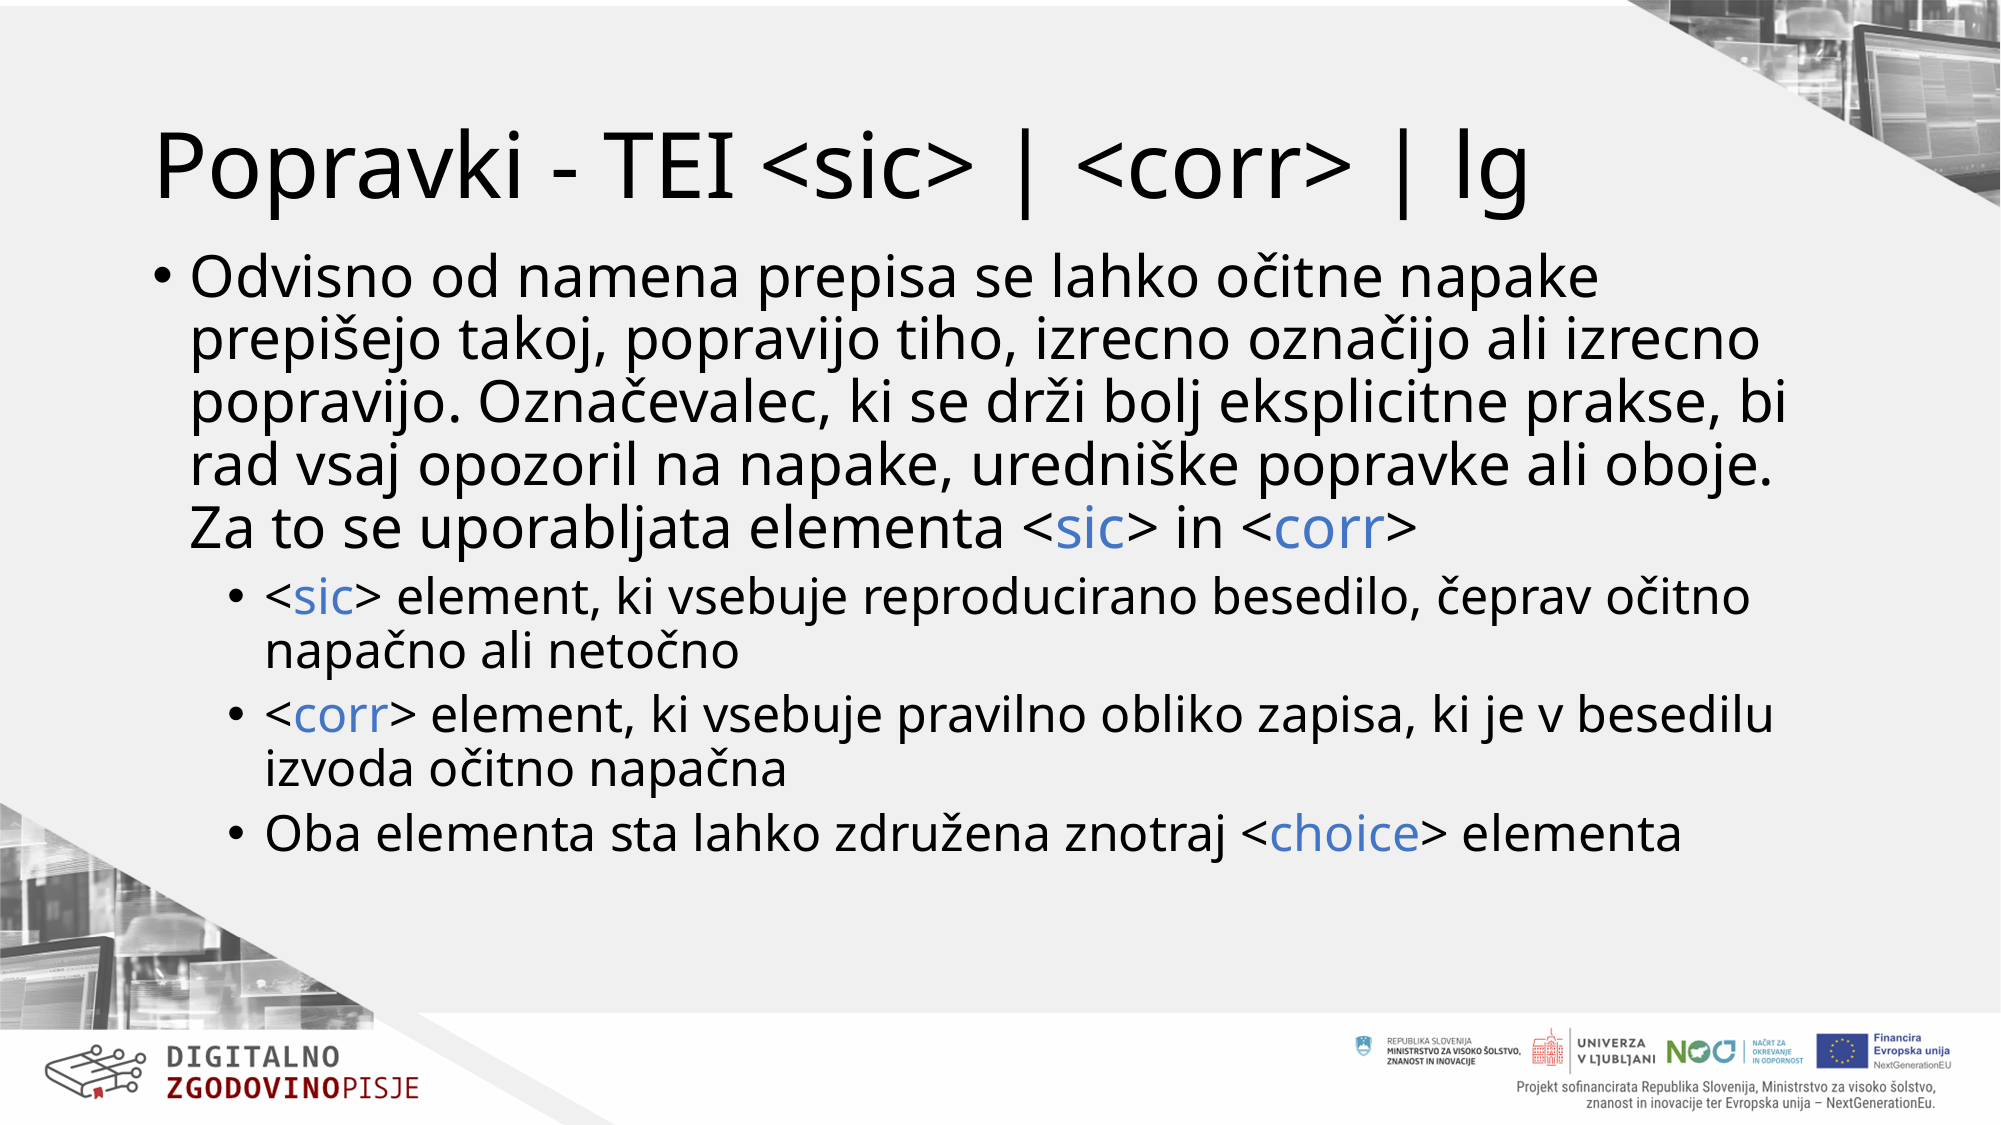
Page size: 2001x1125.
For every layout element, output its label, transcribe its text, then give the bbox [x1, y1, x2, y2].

list Odvisno od namena prepisa se lahko očitne napake prepišejo takoj, popravijo tiho, izrecno označijo ali izrecno popravijo. Označevalec, ki se drži bolj eksplicitne prakse, bi rad vsaj opozoril na napake, uredniške popravke ali oboje. Za to se uporabljata elementa <sic> in <corr> <sic> element, ki vsebuje reproducirano besedilo, čeprav očitno napačno ali netočno <corr> element, ki vsebuje pravilno obliko zapisa, ki je v besedilu izvoda očitno napačna Oba elementa sta lahko združena znotraj <choice> elementa [137, 239, 1863, 954]
title Popravki - TEI <sic> | <corr> | lg [137, 59, 1863, 239]
picture [0, 0, 2001, 1125]
